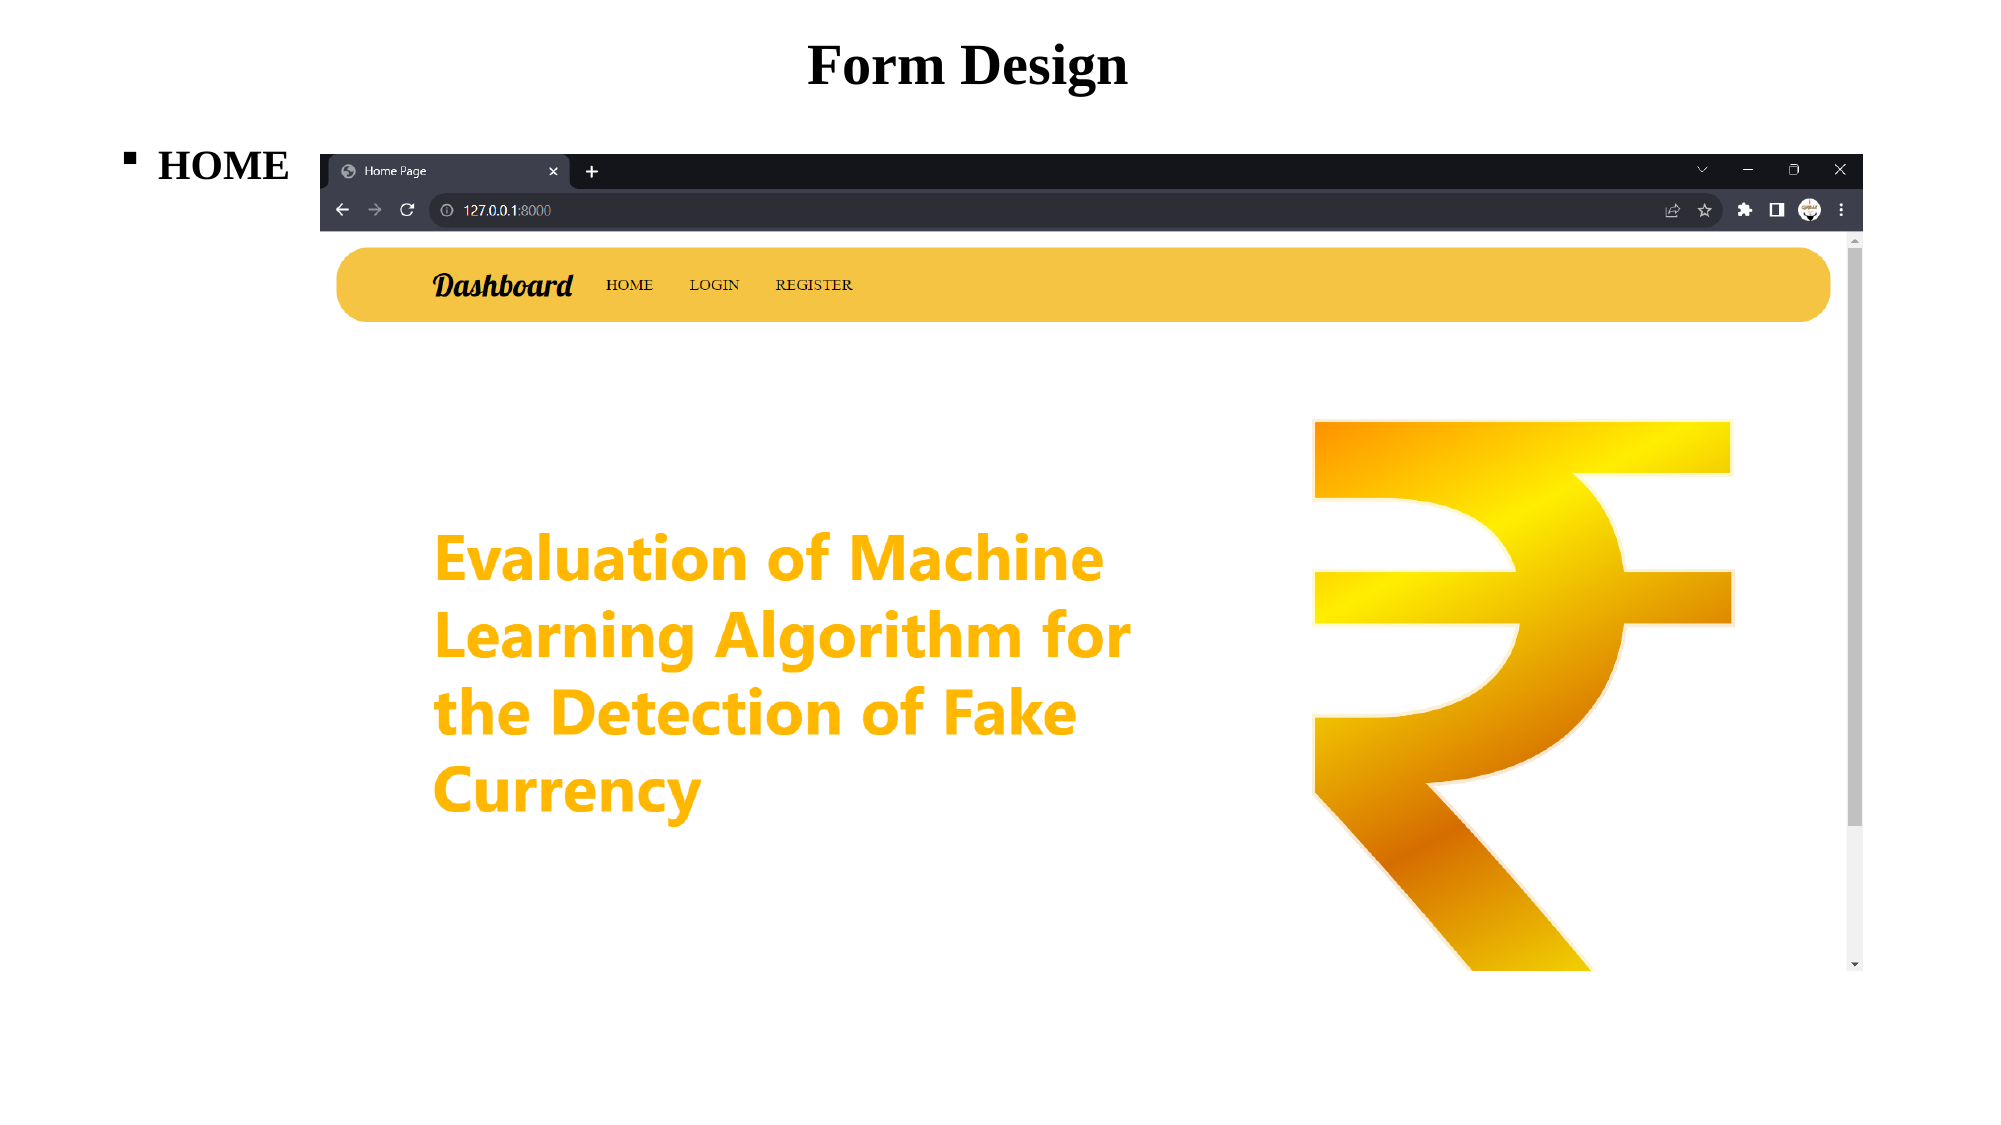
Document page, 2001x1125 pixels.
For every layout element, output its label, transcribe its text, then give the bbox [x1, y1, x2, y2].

picture [320, 154, 1863, 971]
list HOME [105, 136, 1863, 1014]
title Form Design [105, 19, 1831, 112]
